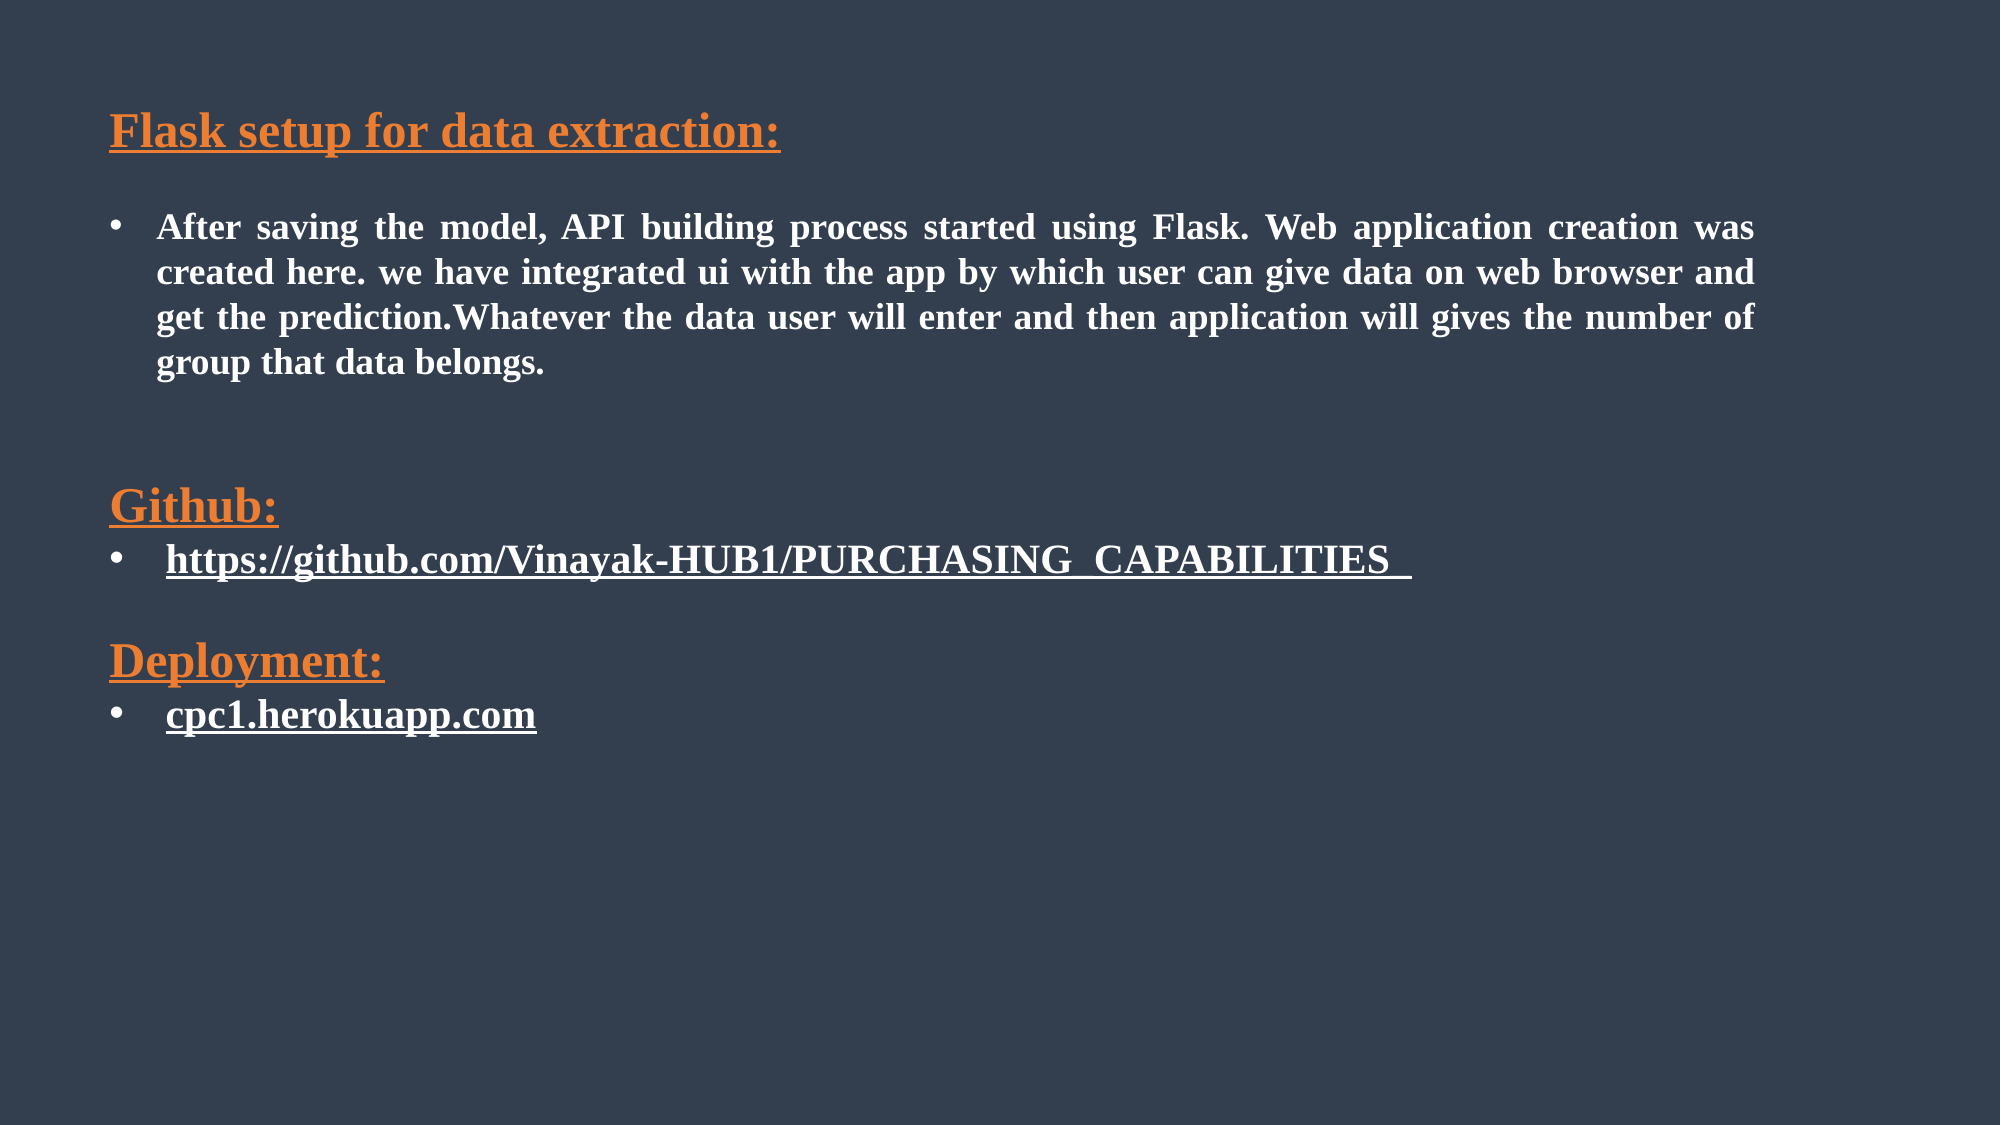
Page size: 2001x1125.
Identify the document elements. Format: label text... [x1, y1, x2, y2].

text_box Flask setup for data extraction: After saving the model, API building process started using Flask. Web application creation was created here. we have integrated ui with the app by which user can give data on web browser and get the prediction.Whatever the data user will enter and then application will gives the number of group that data belongs. Github: https://github.com/Vinayak-HUB1/PURCHASING_CAPABILITIES_ Deployment: cpc1.herokuapp.com [94, 89, 1771, 745]
